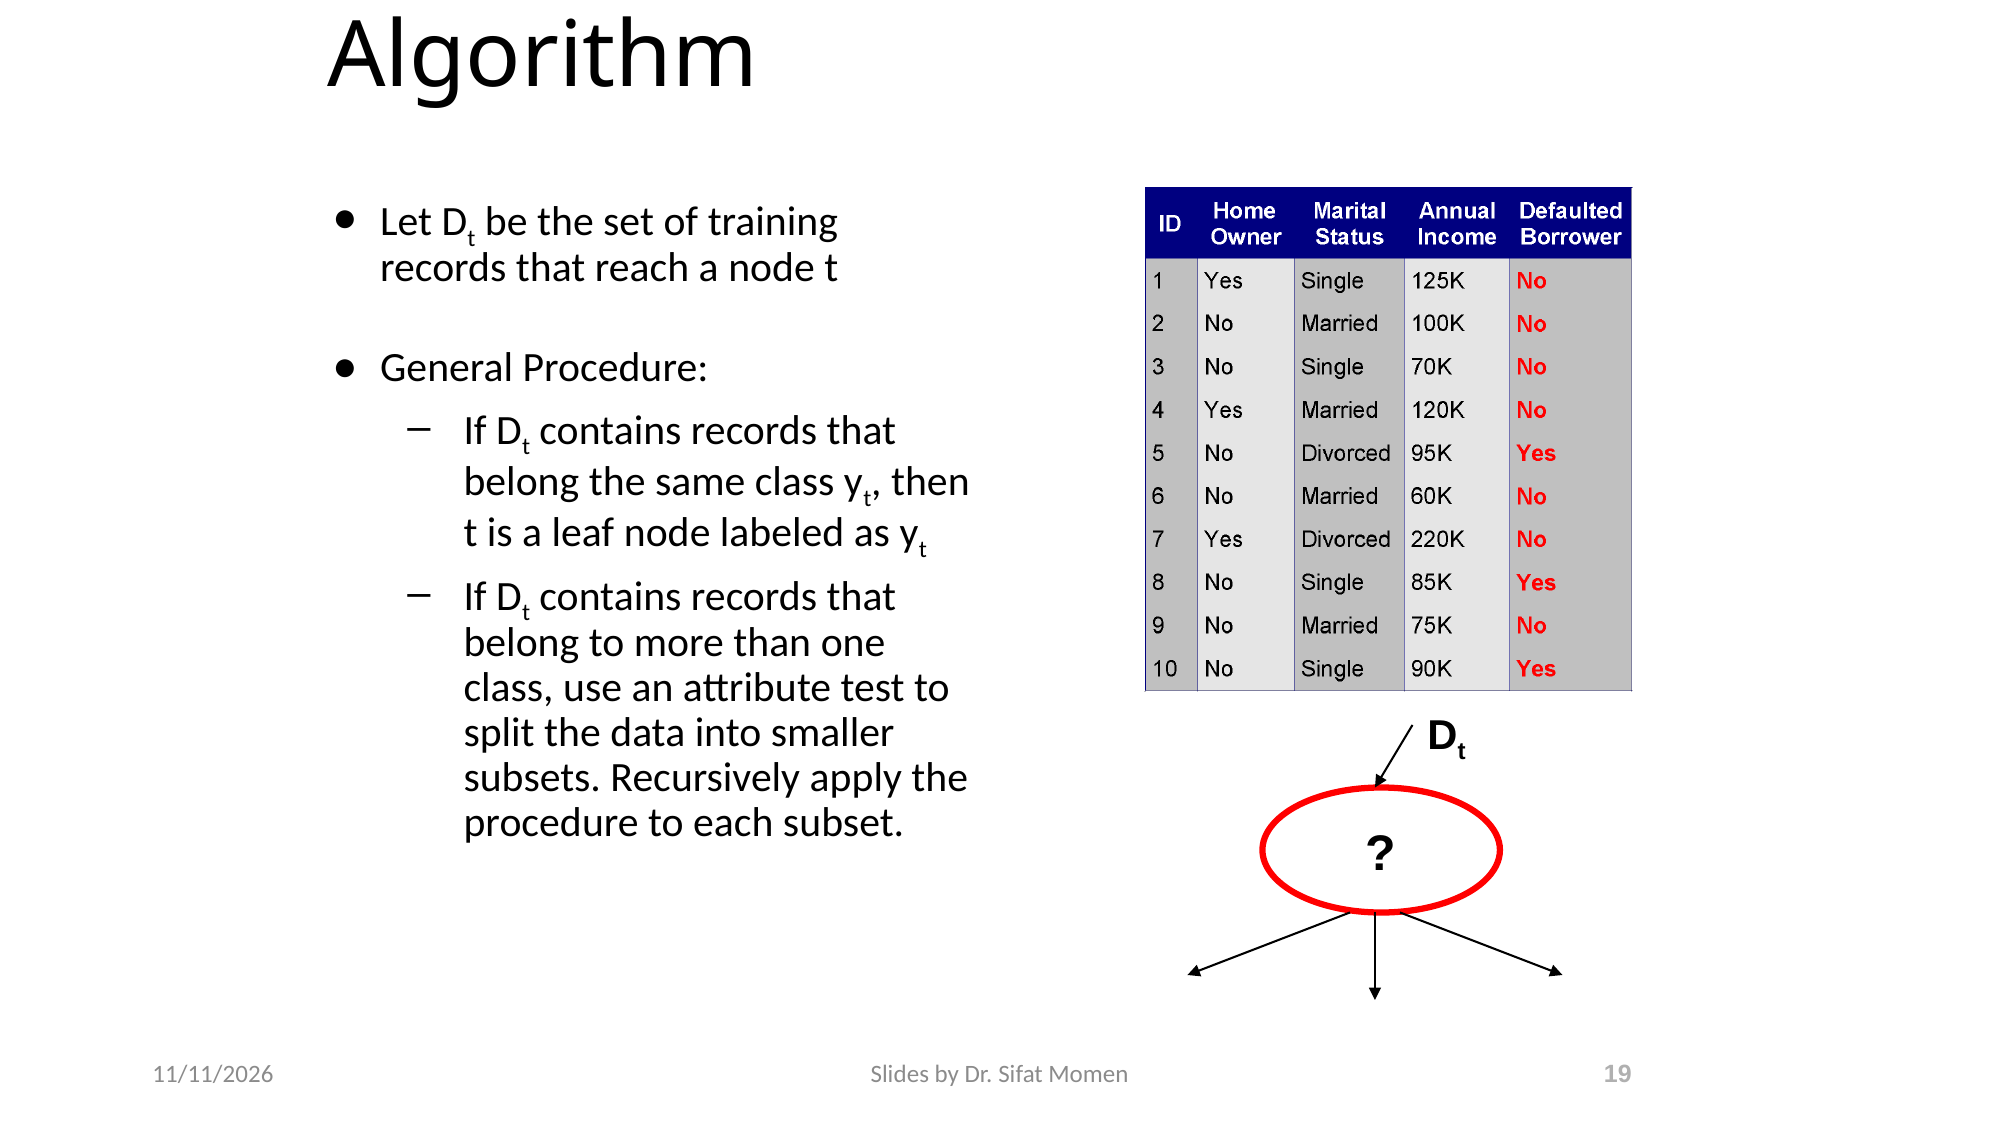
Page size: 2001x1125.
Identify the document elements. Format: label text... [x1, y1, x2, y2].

list Let Dt be the set of training records that reach a node t General Procedure: If Dt contains records that belong the same class yt, then t is a leaf node labeled as yt If Dt contains records that belong to more than one class, use an attribute test to split the data into smaller subsets. Recursively apply the procedure to each subset. [317, 187, 988, 1038]
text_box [1187, 912, 1350, 975]
text_box [1262, 787, 1500, 913]
text_box ? [1349, 812, 1413, 888]
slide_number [137, 1042, 588, 1103]
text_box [1374, 724, 1413, 788]
slide_number 19 [1338, 1042, 1647, 1103]
title General Structure of Hunt’s Algorithm [312, 24, 1671, 113]
text_box Dt [1412, 705, 1513, 772]
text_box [1399, 912, 1563, 975]
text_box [1137, 187, 1663, 705]
footer Slides by Dr. Sifat Momen [662, 1042, 1338, 1103]
